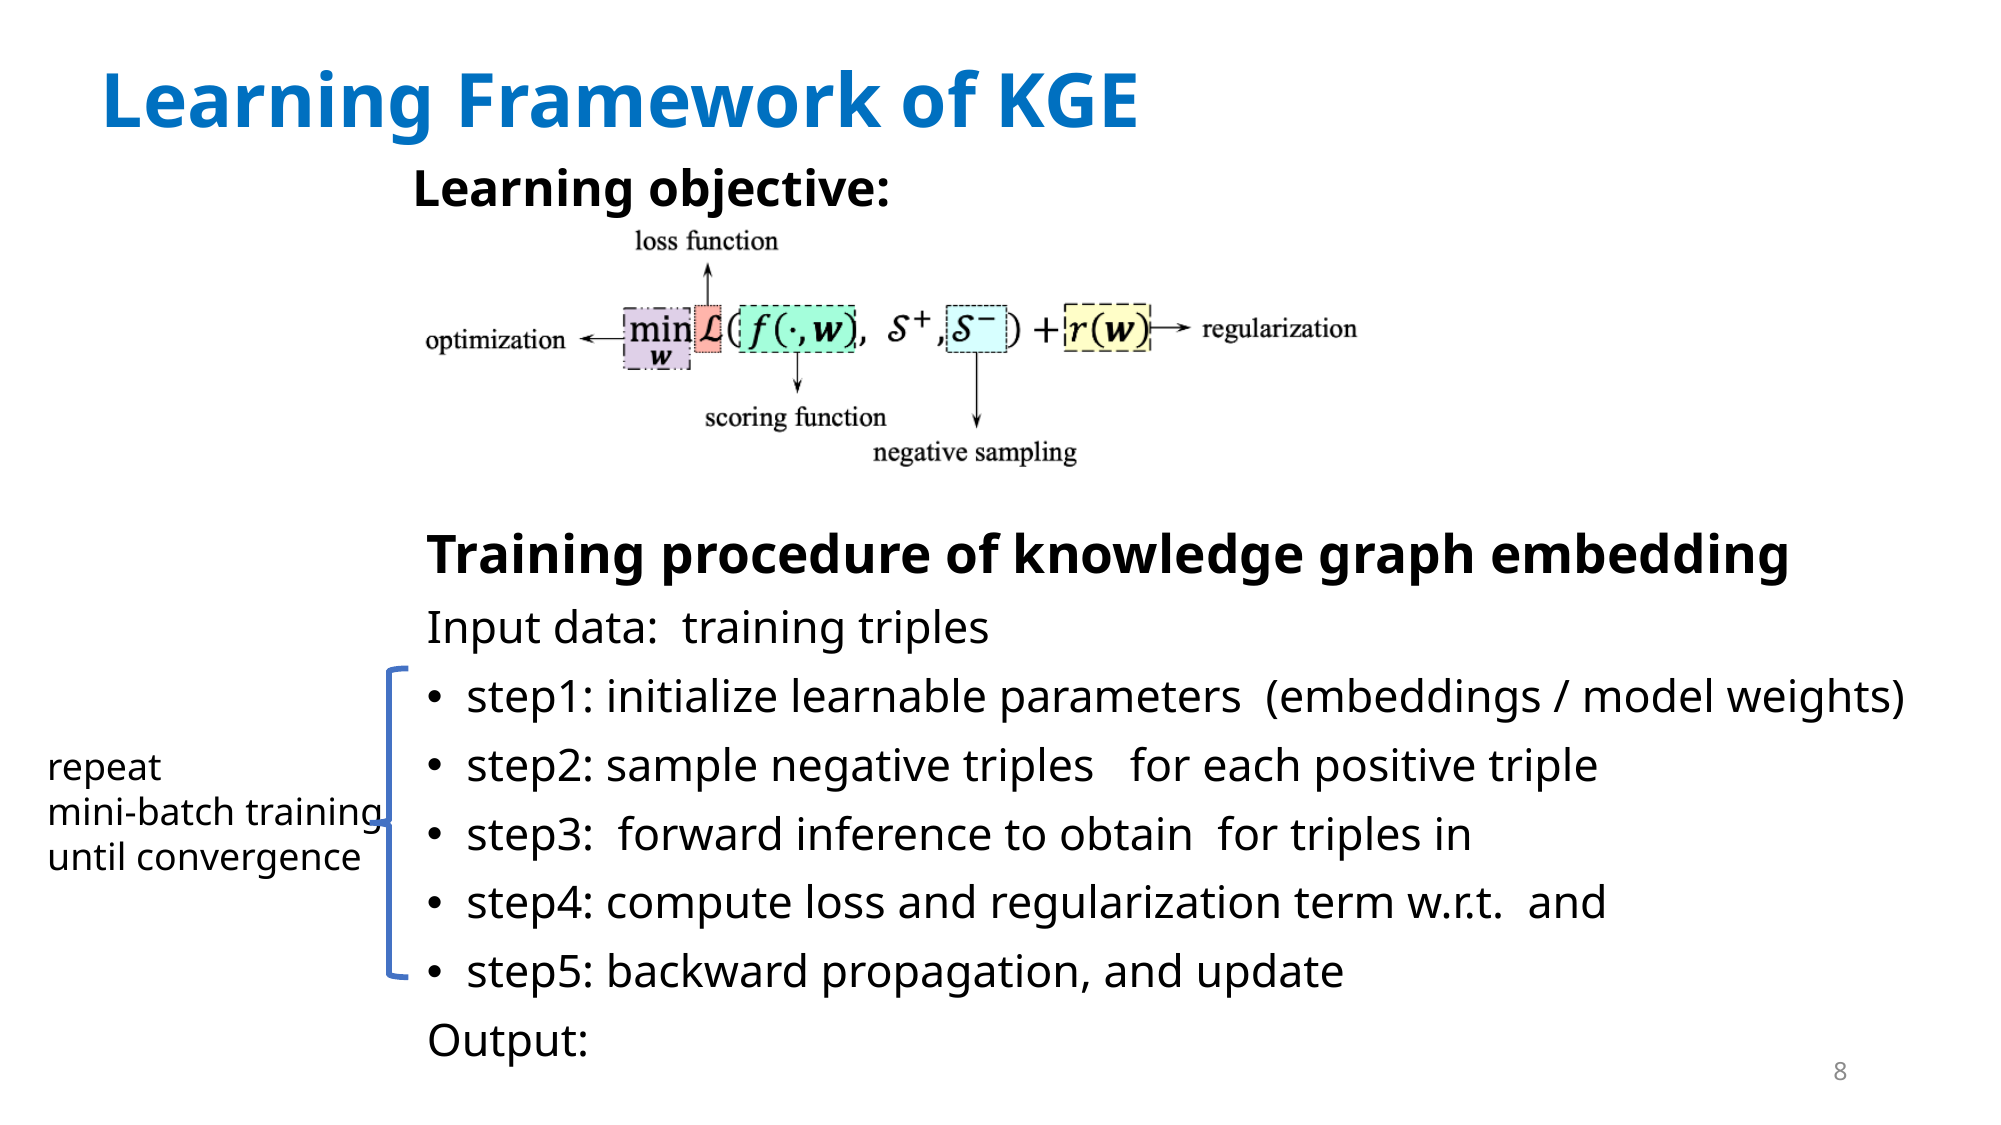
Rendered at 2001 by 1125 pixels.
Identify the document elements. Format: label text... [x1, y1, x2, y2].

title Learning Framework of KGE [85, 0, 1639, 208]
slide_number 8 [1412, 1042, 1863, 1103]
text_box Learning objective: [397, 149, 906, 225]
text_box repeat mini-batch training until convergence [32, 735, 388, 886]
text_box [369, 667, 409, 978]
picture [411, 207, 1371, 484]
